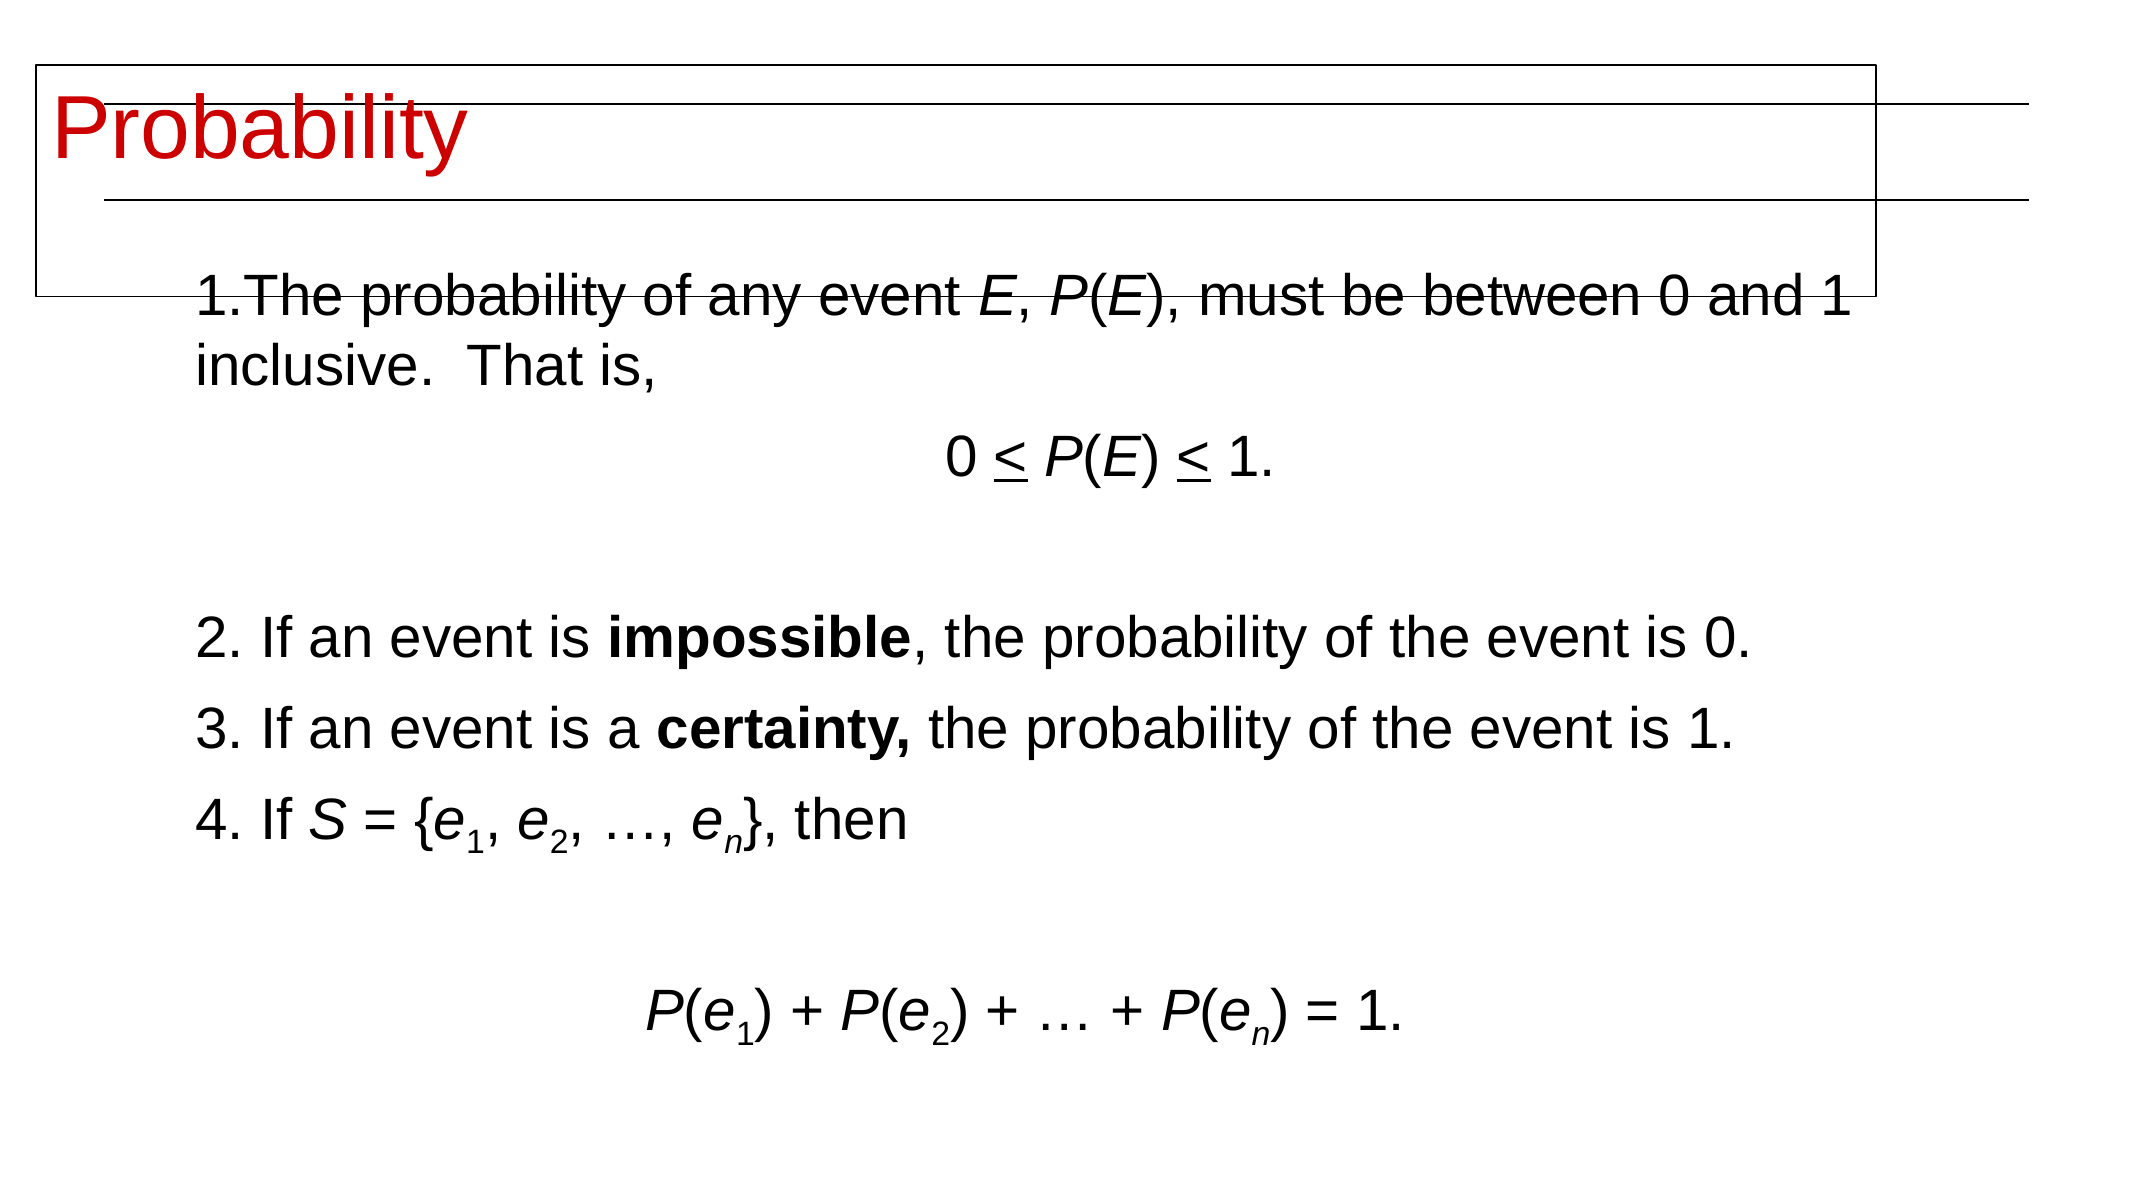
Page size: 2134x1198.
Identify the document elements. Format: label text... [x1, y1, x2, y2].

list The probability of any event E, P(E), must be between 0 and 1 inclusive. That is, 0 < P(E) < 1. 2. If an event is impossible, the probability of the event is 0. 3. If an event is a certainty, the probability of the event is 1. 4. If S = {e1, e2, …, en}, then P(e1) + P(e2) + … + P(en) = 1. [180, 151, 2021, 1141]
title Probability [35, 64, 1877, 297]
